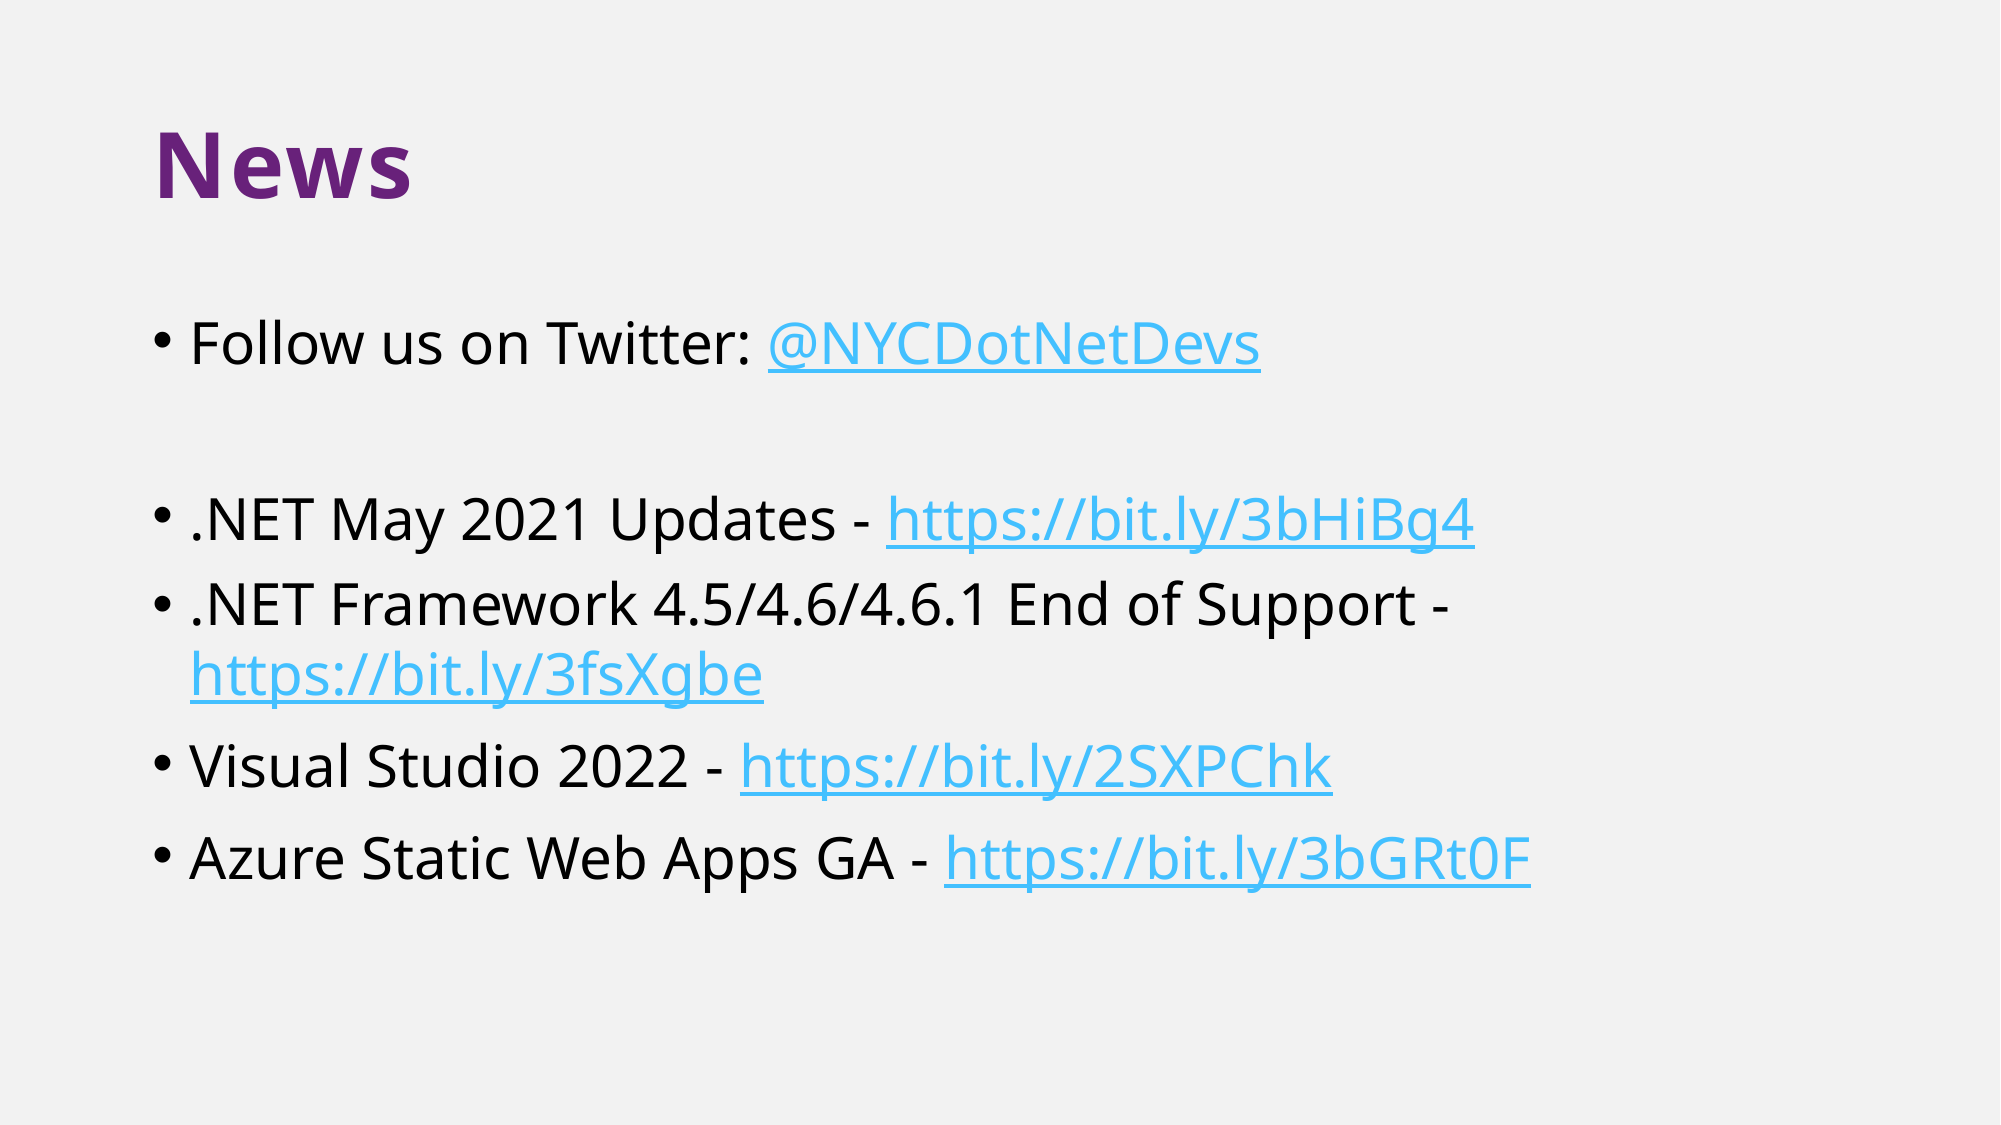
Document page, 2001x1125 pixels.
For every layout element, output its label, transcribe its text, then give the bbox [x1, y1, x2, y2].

title News [137, 59, 1863, 278]
list Follow us on Twitter: @NYCDotNetDevs .NET May 2021 Updates - https://bit.ly/3bHiBg4 .NET Framework 4.5/4.6/4.6.1 End of Support - https://bit.ly/3fsXgbe Visual Studio 2022 - https://bit.ly/2SXPChk Azure Static Web Apps GA - https://bit.ly/3bGRt0F [137, 299, 1863, 1014]
